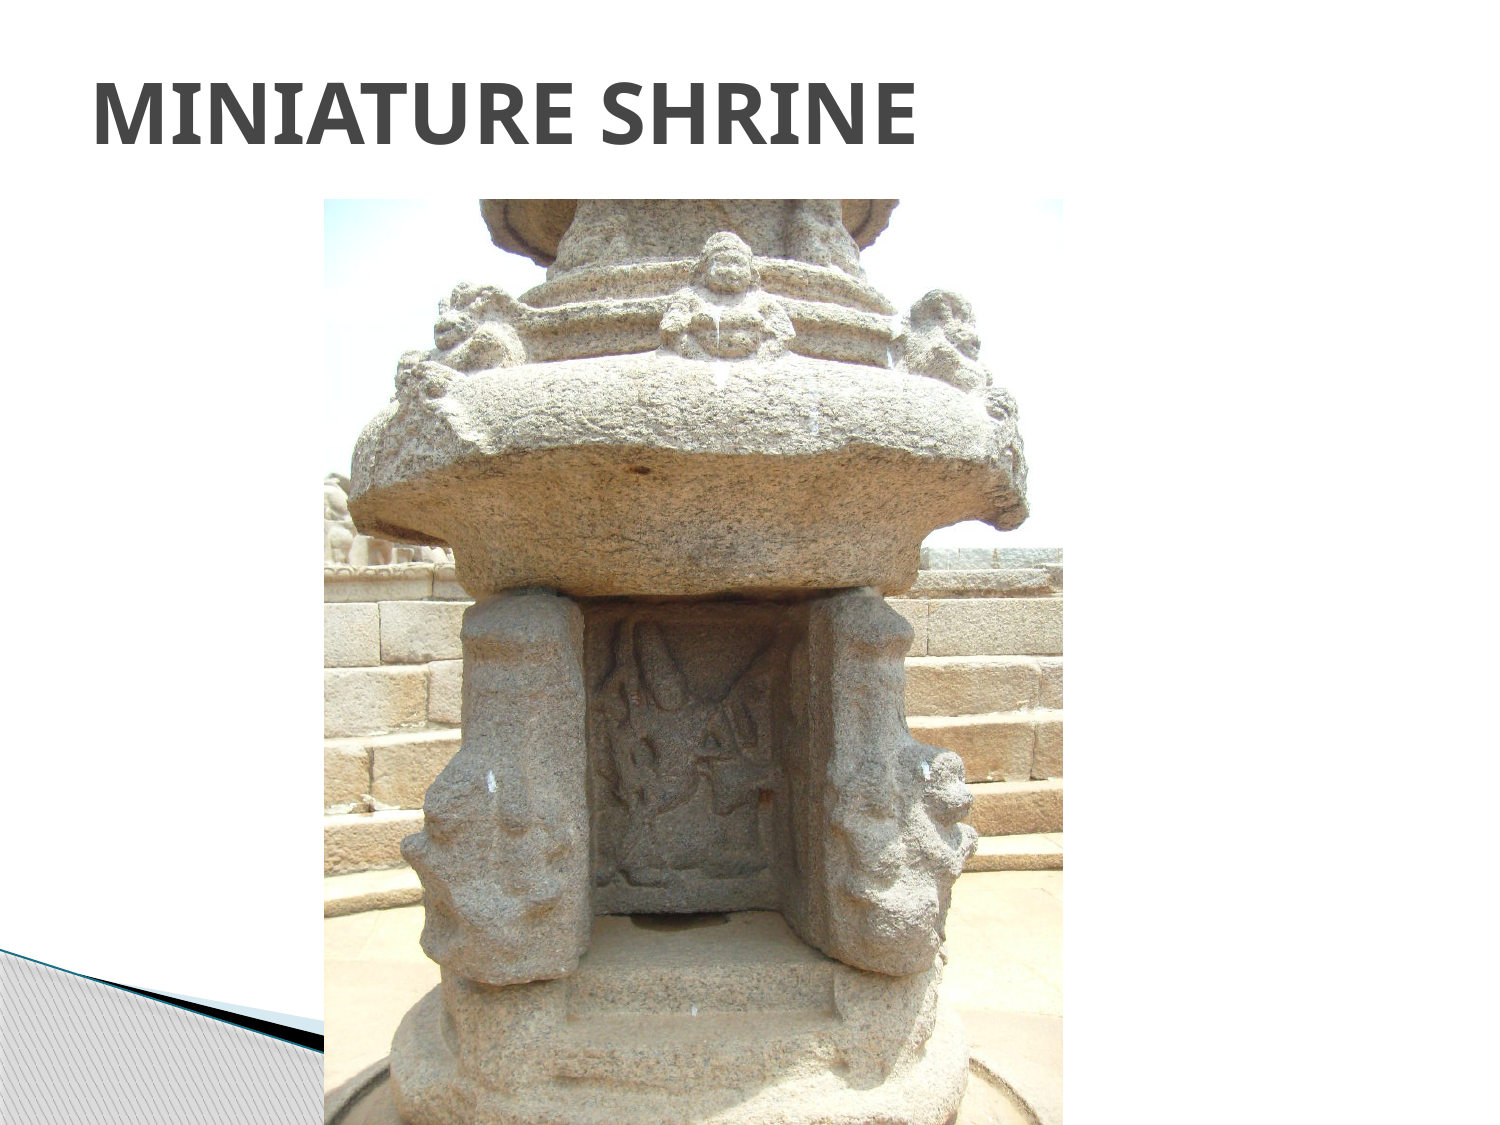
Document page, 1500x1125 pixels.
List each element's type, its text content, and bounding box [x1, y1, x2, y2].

title MINIATURE SHRINE [75, 45, 1425, 175]
picture [324, 199, 1063, 1125]
